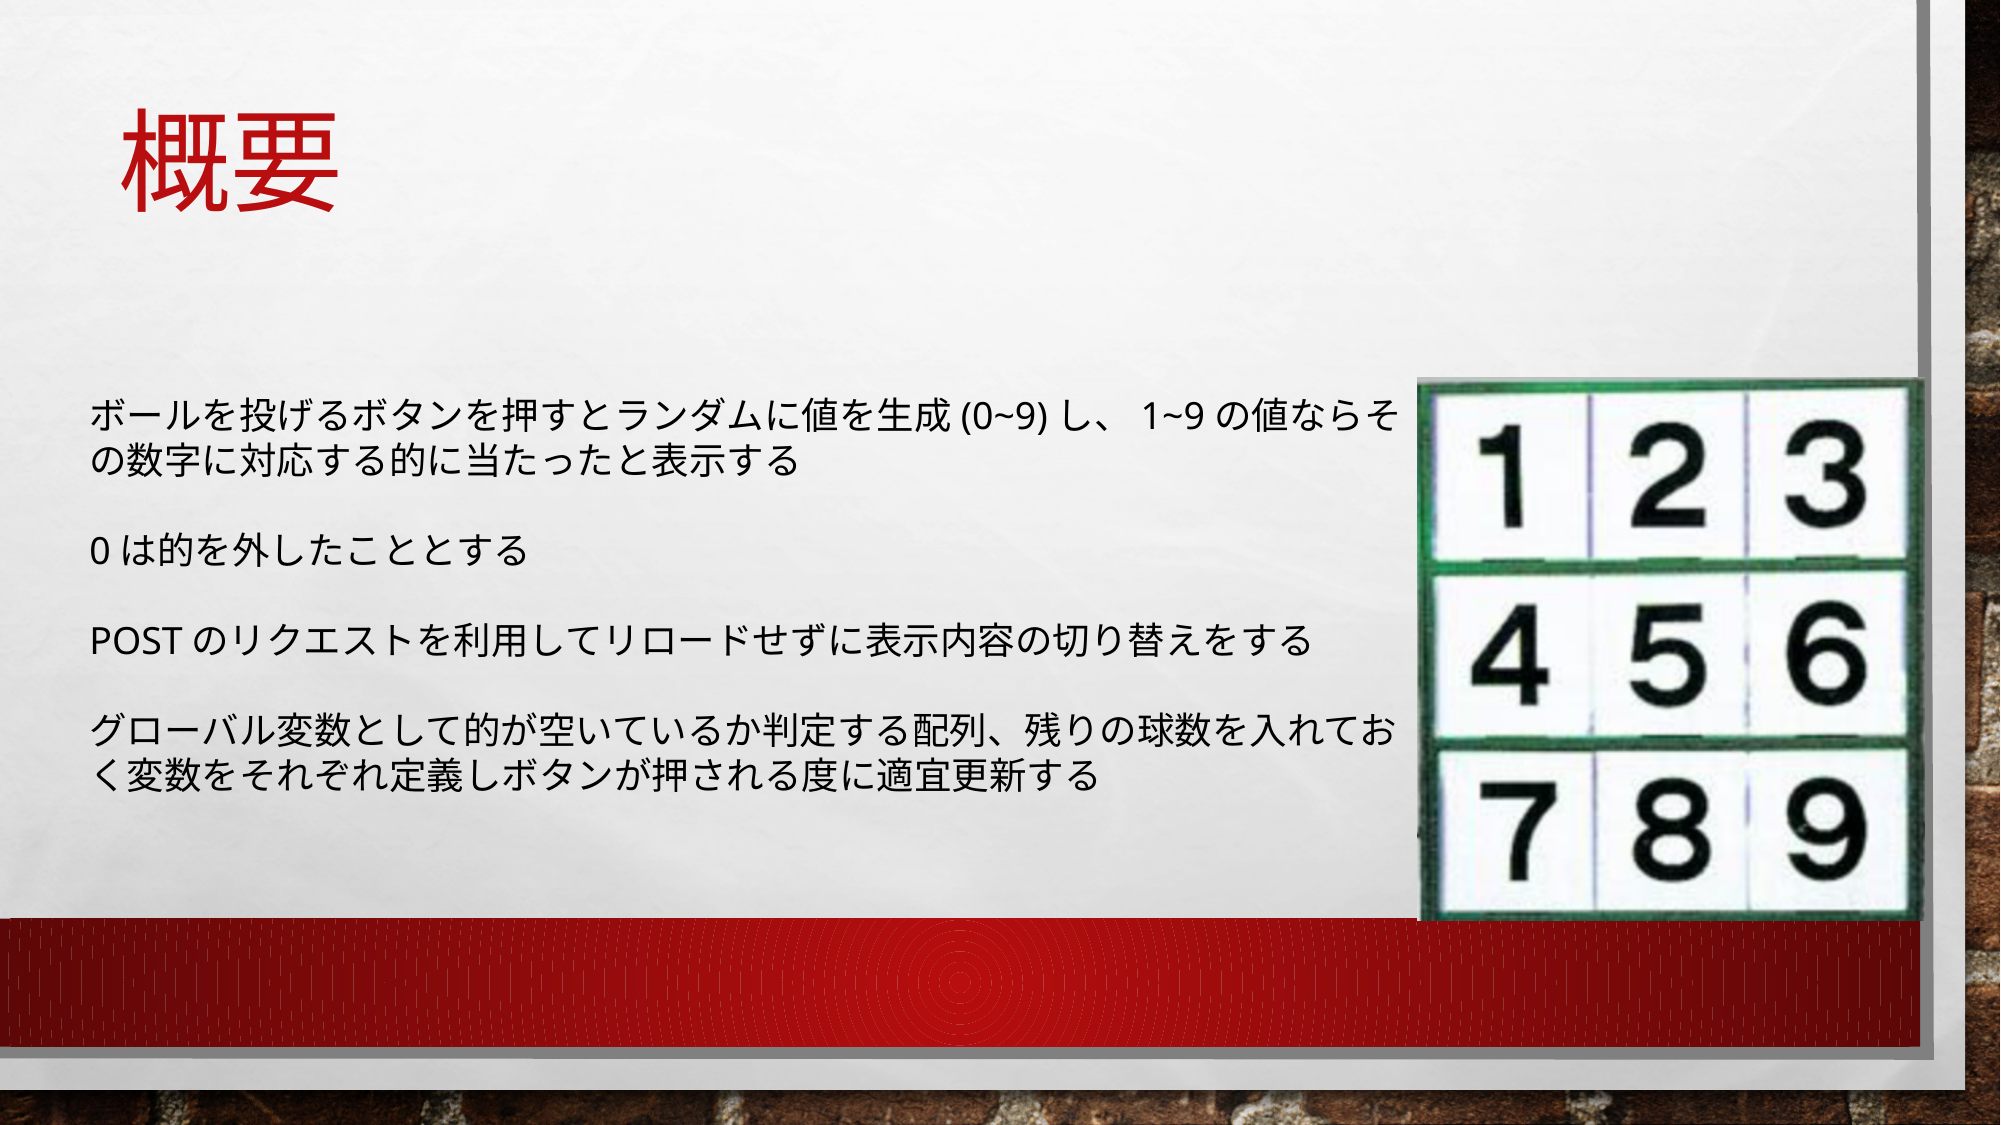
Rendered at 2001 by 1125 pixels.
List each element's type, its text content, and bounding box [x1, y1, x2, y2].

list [1417, 376, 1926, 921]
text_box ボールを投げるボタンを押すとランダムに値を生成(0~9)し、1~9の値ならその数字に対応する的に当たったと表示する 0は的を外したこととする POSTのリクエストを利用してリロードせずに表示内容の切り替えをする グローバル変数として的が空いているか判定する配列、残りの球数を入れておく変数をそれぞれ定義しボタンが押される度に適宜更新する [74, 339, 1418, 805]
picture [0, 0, 2000, 1125]
title 概要 [103, 72, 1809, 262]
